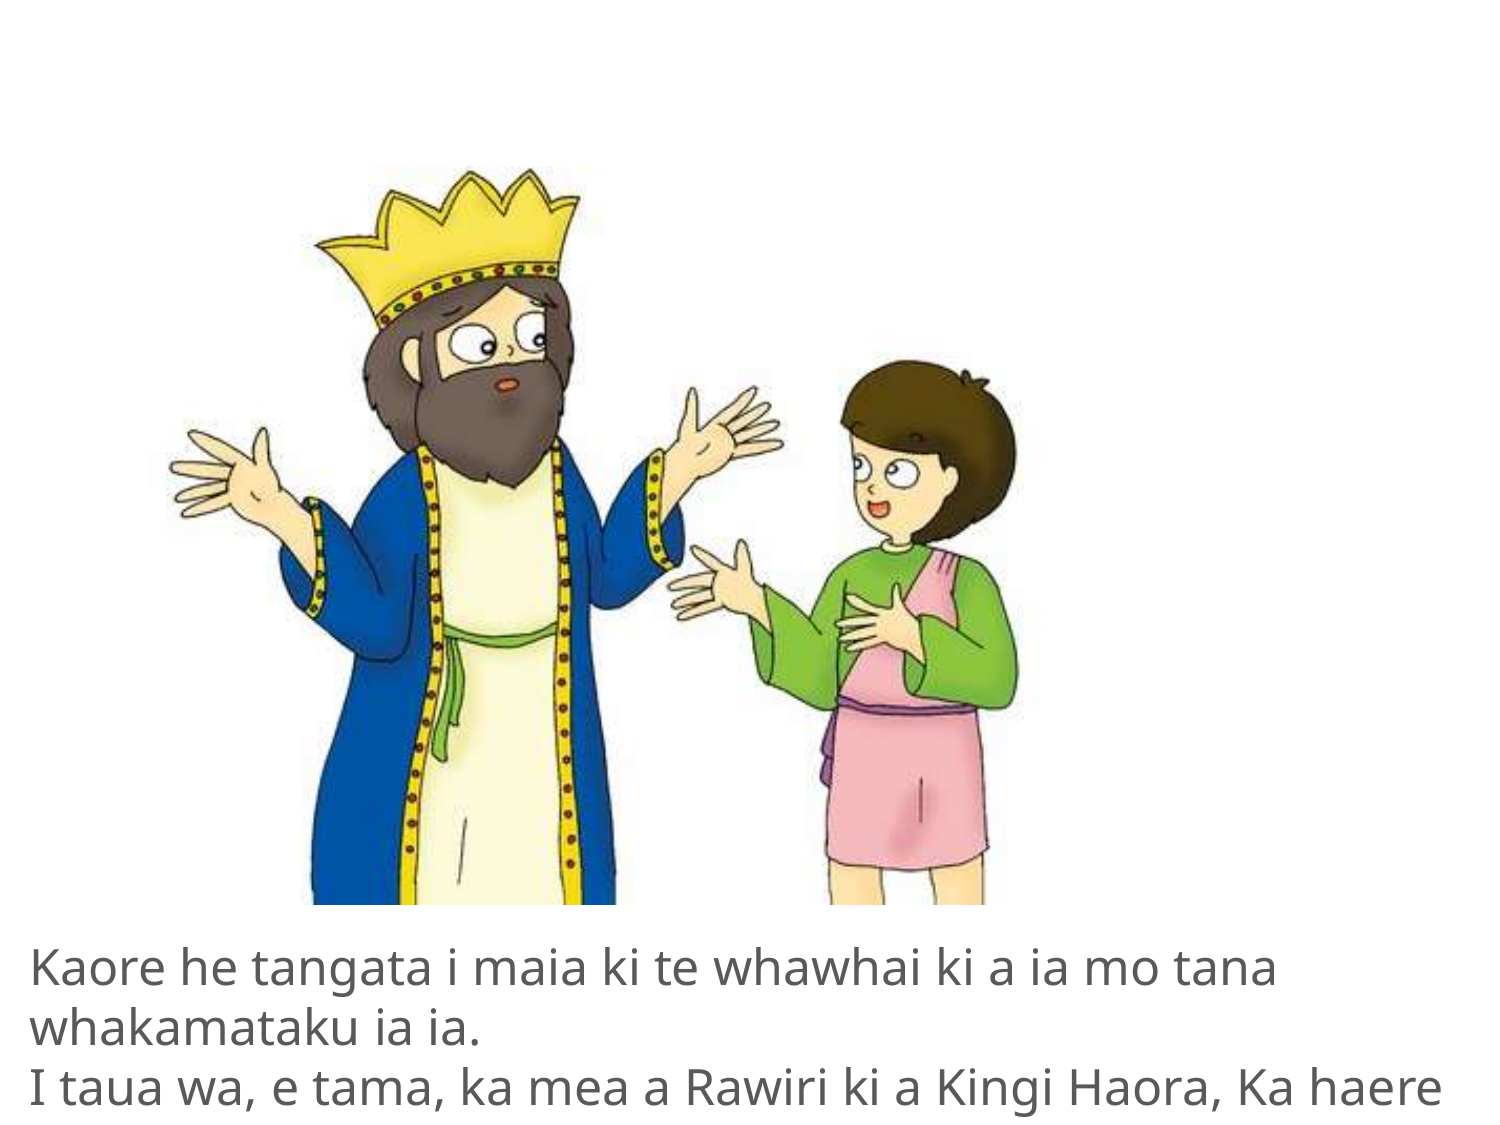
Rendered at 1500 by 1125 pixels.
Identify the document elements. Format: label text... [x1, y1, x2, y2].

picture [100, 0, 1465, 906]
text_box Kaore he tangata i maia ki te whawhai ki a ia mo tana whakamataku ia ia. I taua wa, e tama, ka mea a Rawiri ki a Kingi Haora, Ka haere ahau ki te whawhai ki a ia. [14, 928, 1486, 1125]
